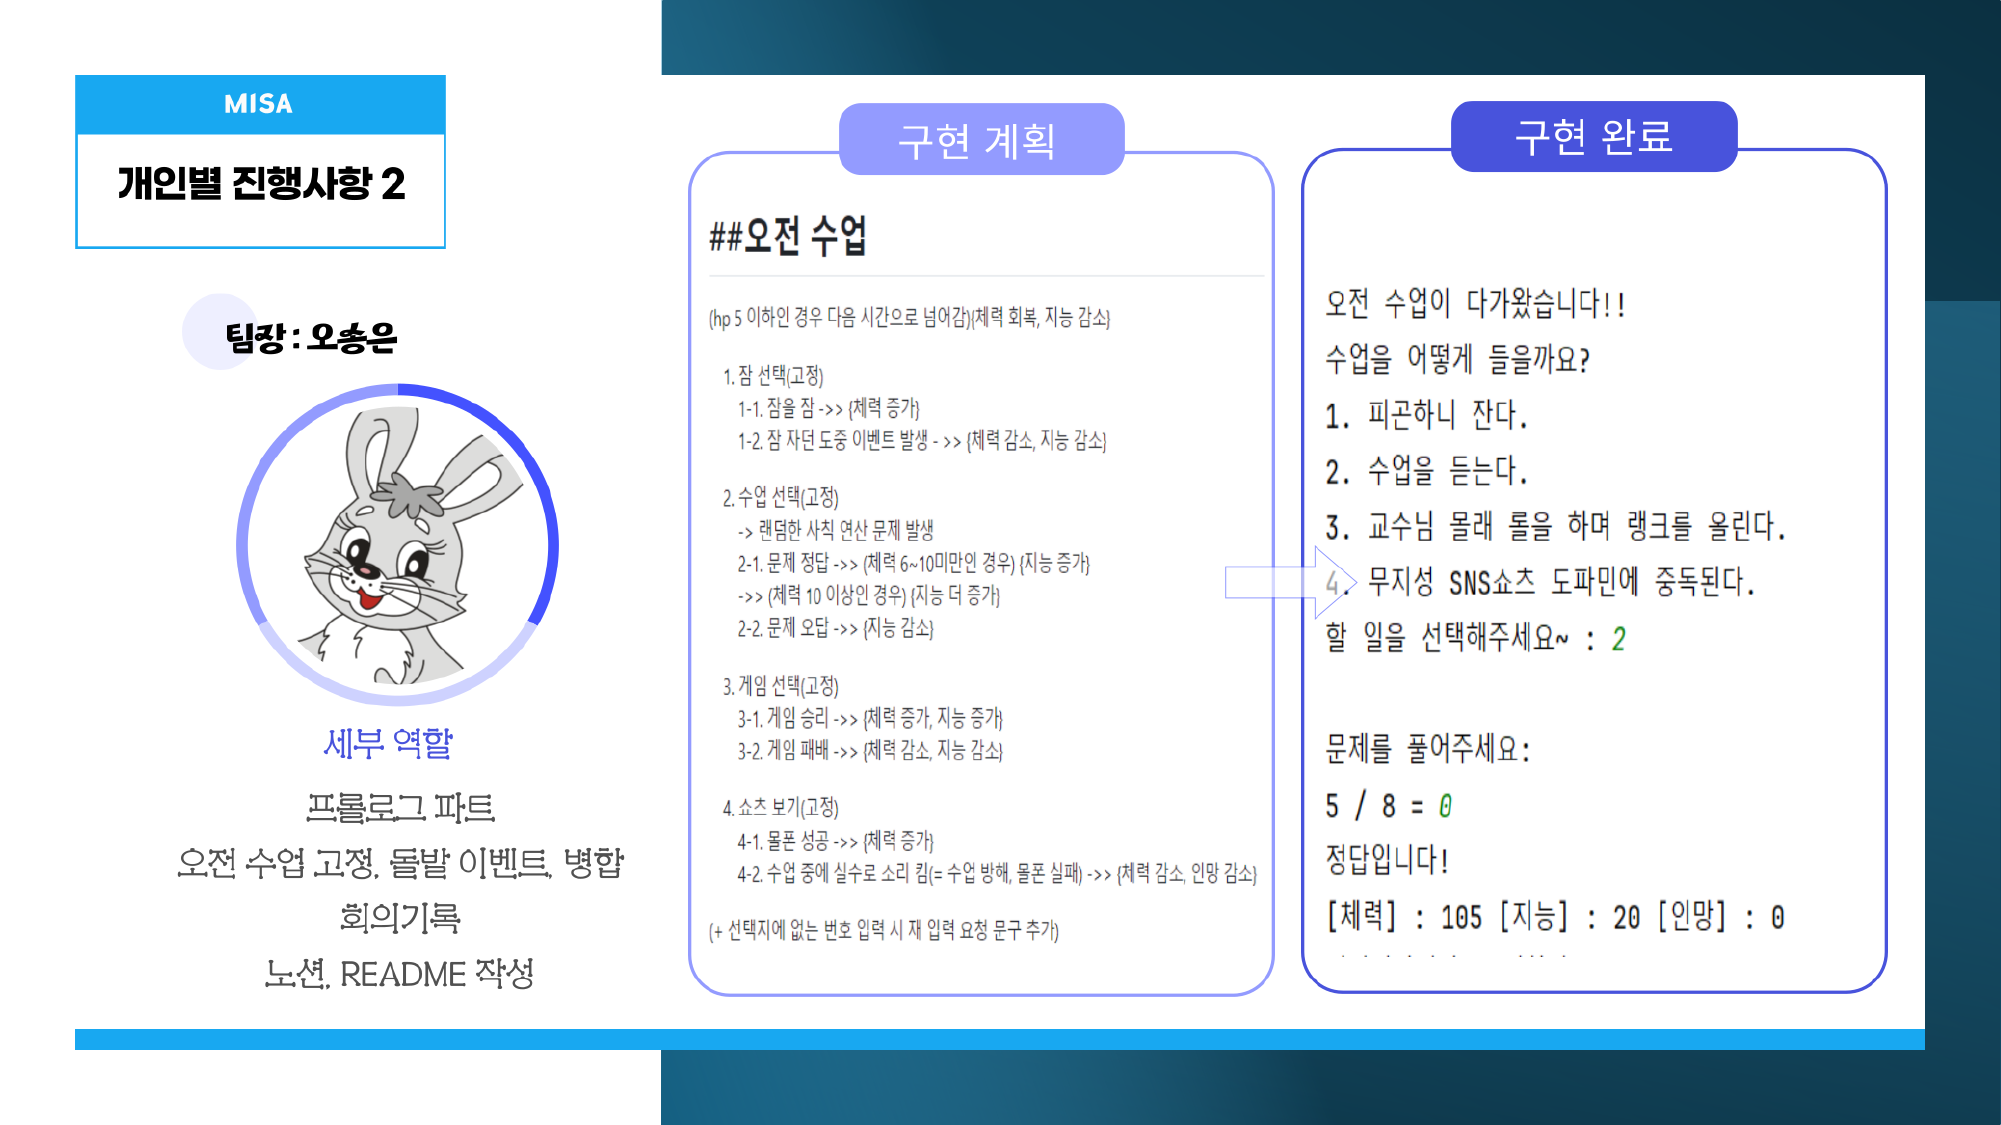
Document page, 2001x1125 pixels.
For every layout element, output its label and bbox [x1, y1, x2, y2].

text_box [1798, 0, 2000, 300]
text_box [0, 0, 660, 1125]
text_box [660, 1051, 1798, 1125]
text_box [1798, 300, 2000, 1125]
picture [74, 74, 1926, 1051]
text_box [660, 0, 1798, 74]
